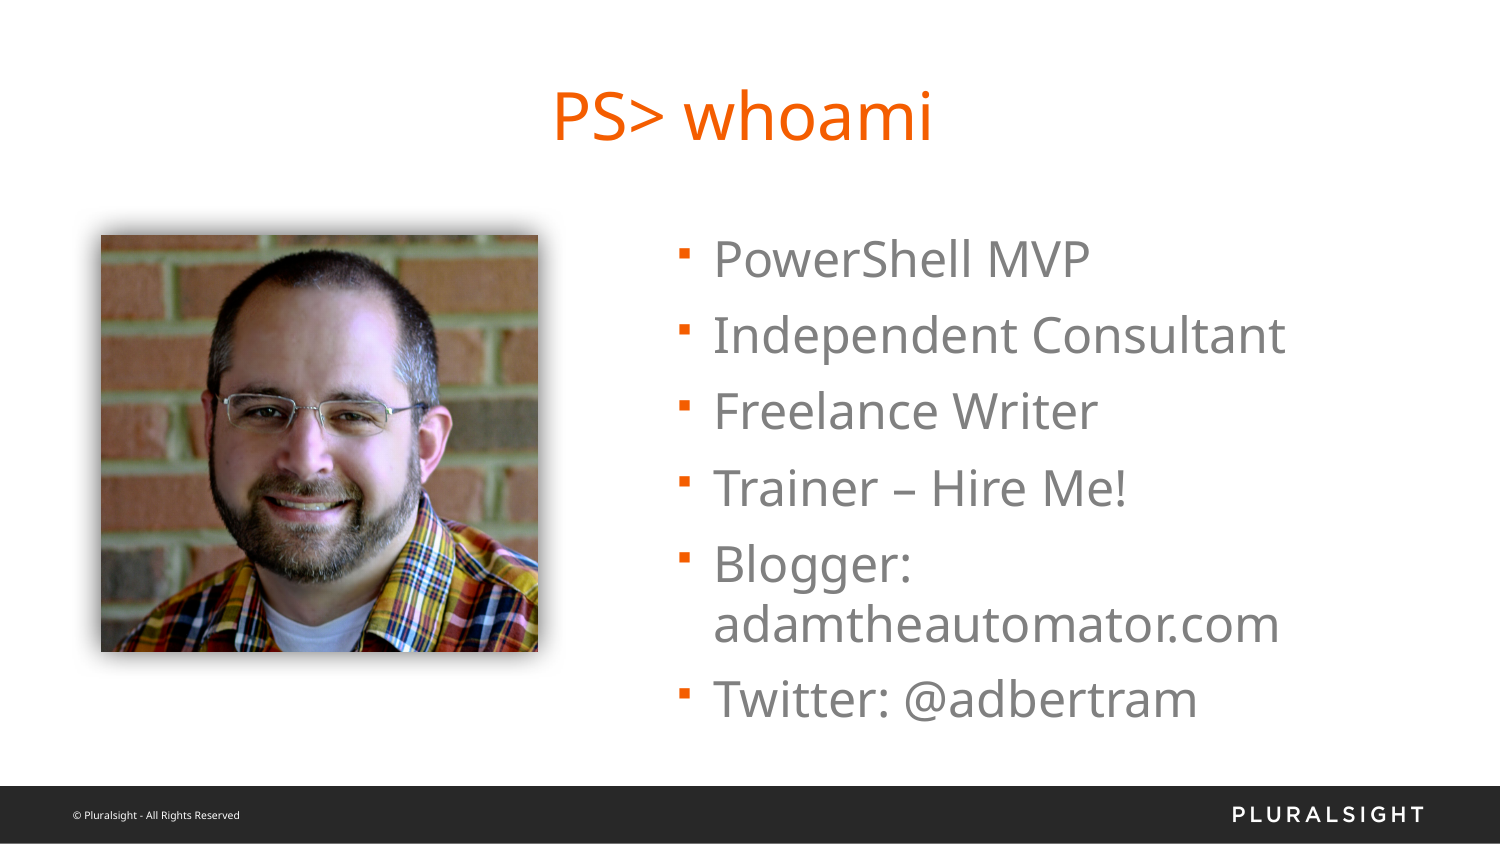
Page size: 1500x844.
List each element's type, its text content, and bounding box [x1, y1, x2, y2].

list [101, 235, 539, 652]
list PowerShell MVP Independent Consultant Freelance Writer Trainer – Hire Me! Blogger: adamtheautomator.com Twitter: @adbertram [676, 227, 1428, 660]
title PS> whoami [74, 23, 1427, 217]
picture [1230, 804, 1426, 825]
